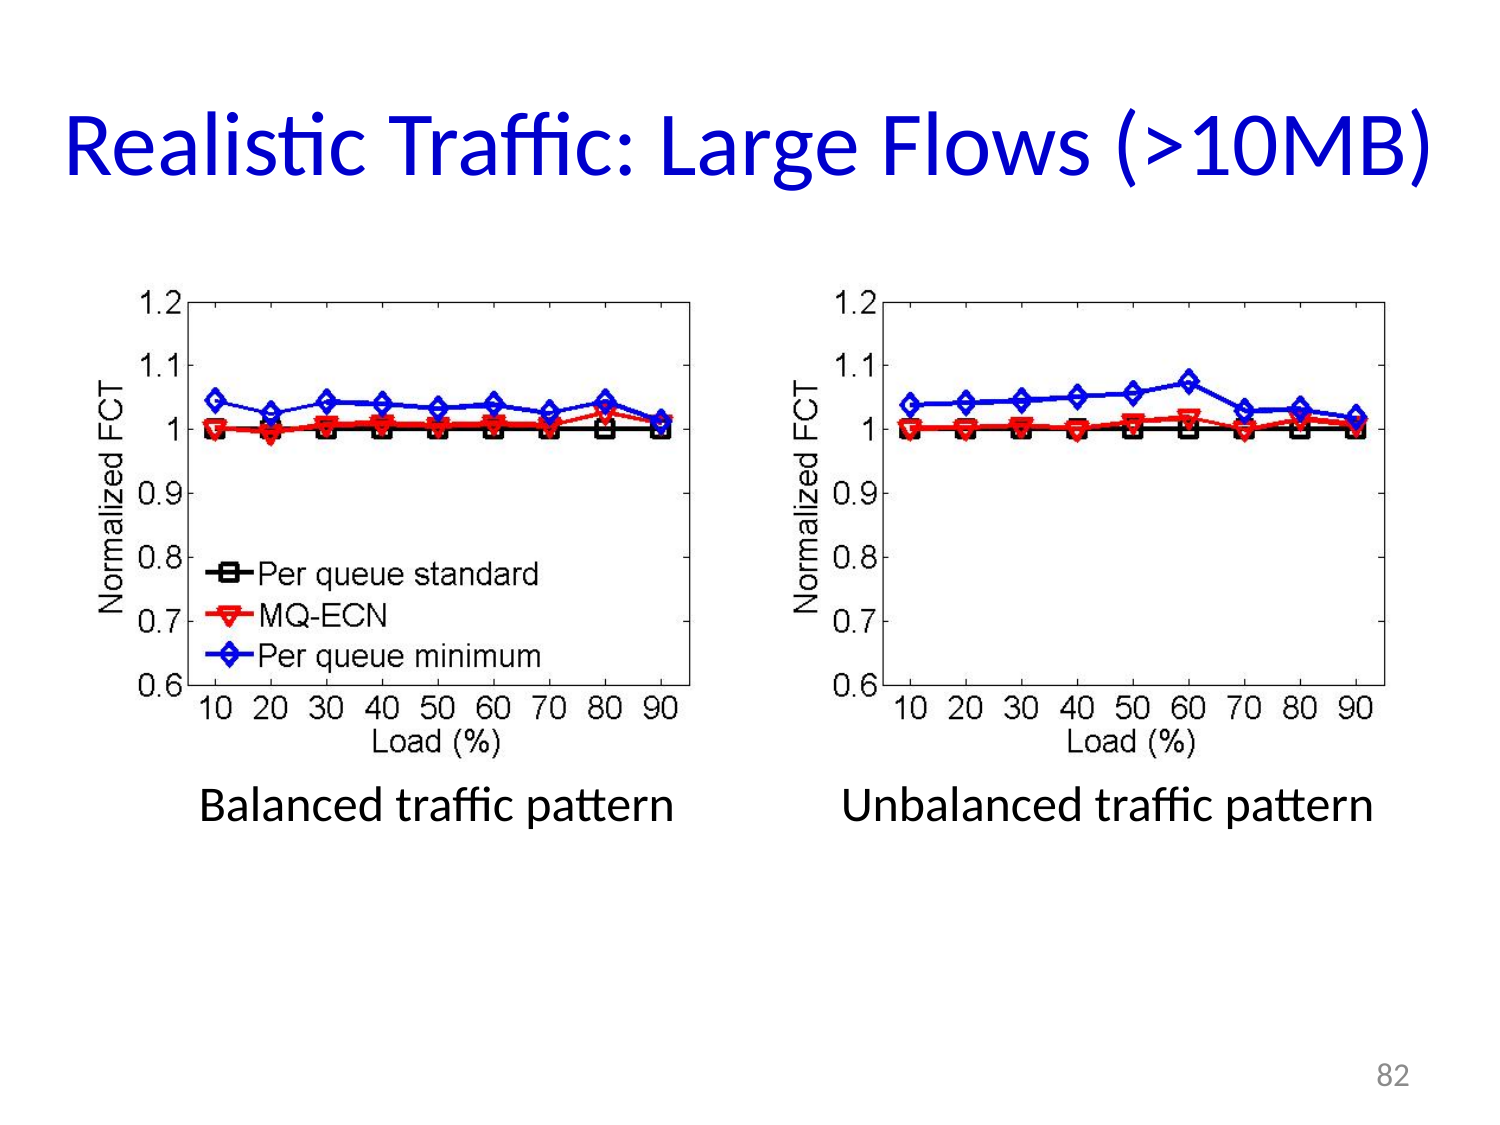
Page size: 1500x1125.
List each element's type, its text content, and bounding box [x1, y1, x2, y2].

slide_number 82 [1074, 1042, 1425, 1103]
picture [88, 263, 752, 762]
text_box Balanced traffic pattern [159, 771, 715, 839]
picture [783, 263, 1447, 762]
title Realistic Traffic: Large Flows (>10MB) [41, 45, 1459, 233]
text_box Unbalanced traffic pattern [815, 771, 1400, 839]
